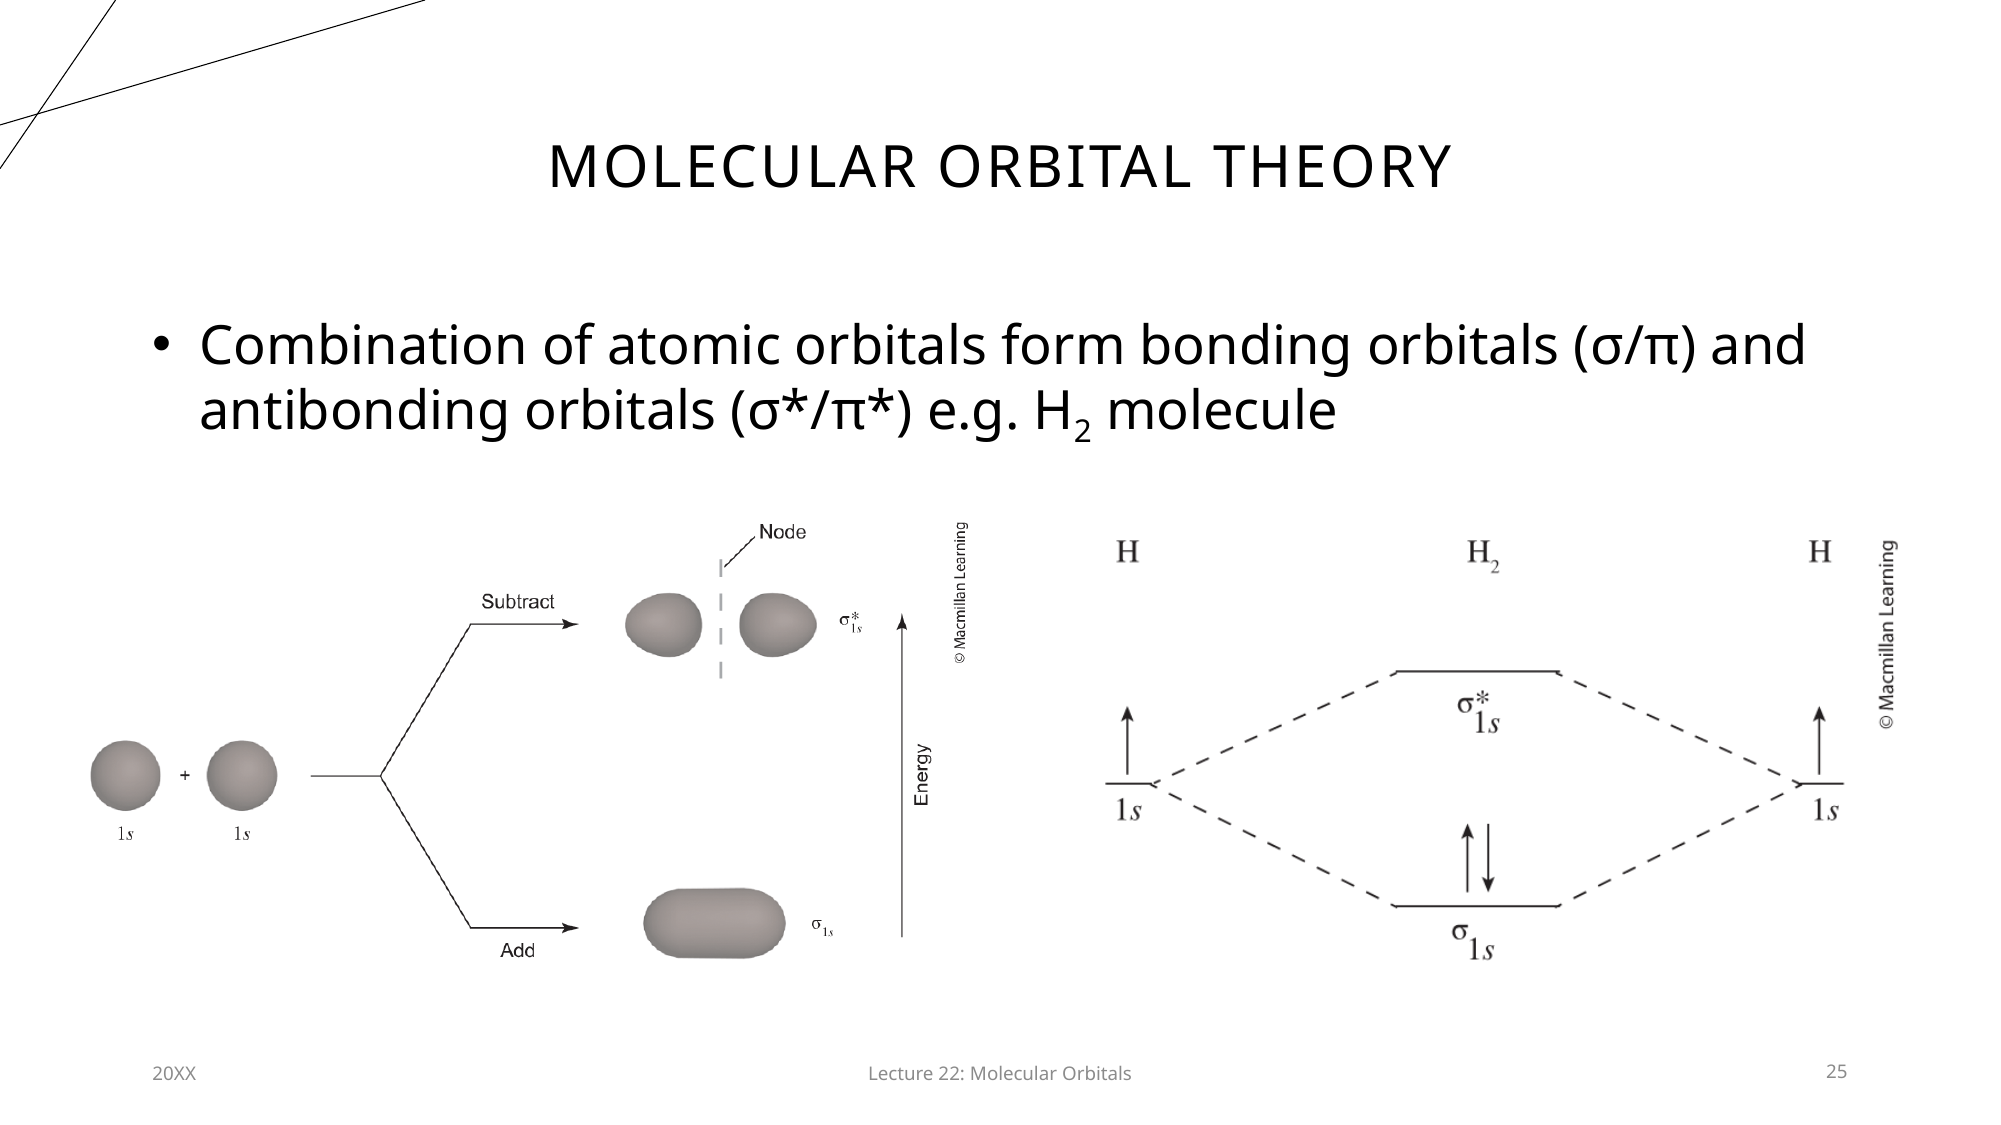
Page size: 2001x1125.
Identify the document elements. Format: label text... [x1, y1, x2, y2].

picture [82, 519, 970, 965]
slide_number 20XX [137, 1042, 588, 1103]
slide_number 25 [1412, 1042, 1863, 1103]
title Molecular orbital theory [137, 59, 1863, 278]
picture [1102, 537, 1901, 964]
text_box Combination of atomic orbitals form bonding orbitals (σ/π) and antibonding orbitals (σ*/π*) e.g. H2 molecule [137, 302, 1858, 457]
footer Lecture 22: Molecular Orbitals​ [662, 1042, 1338, 1103]
